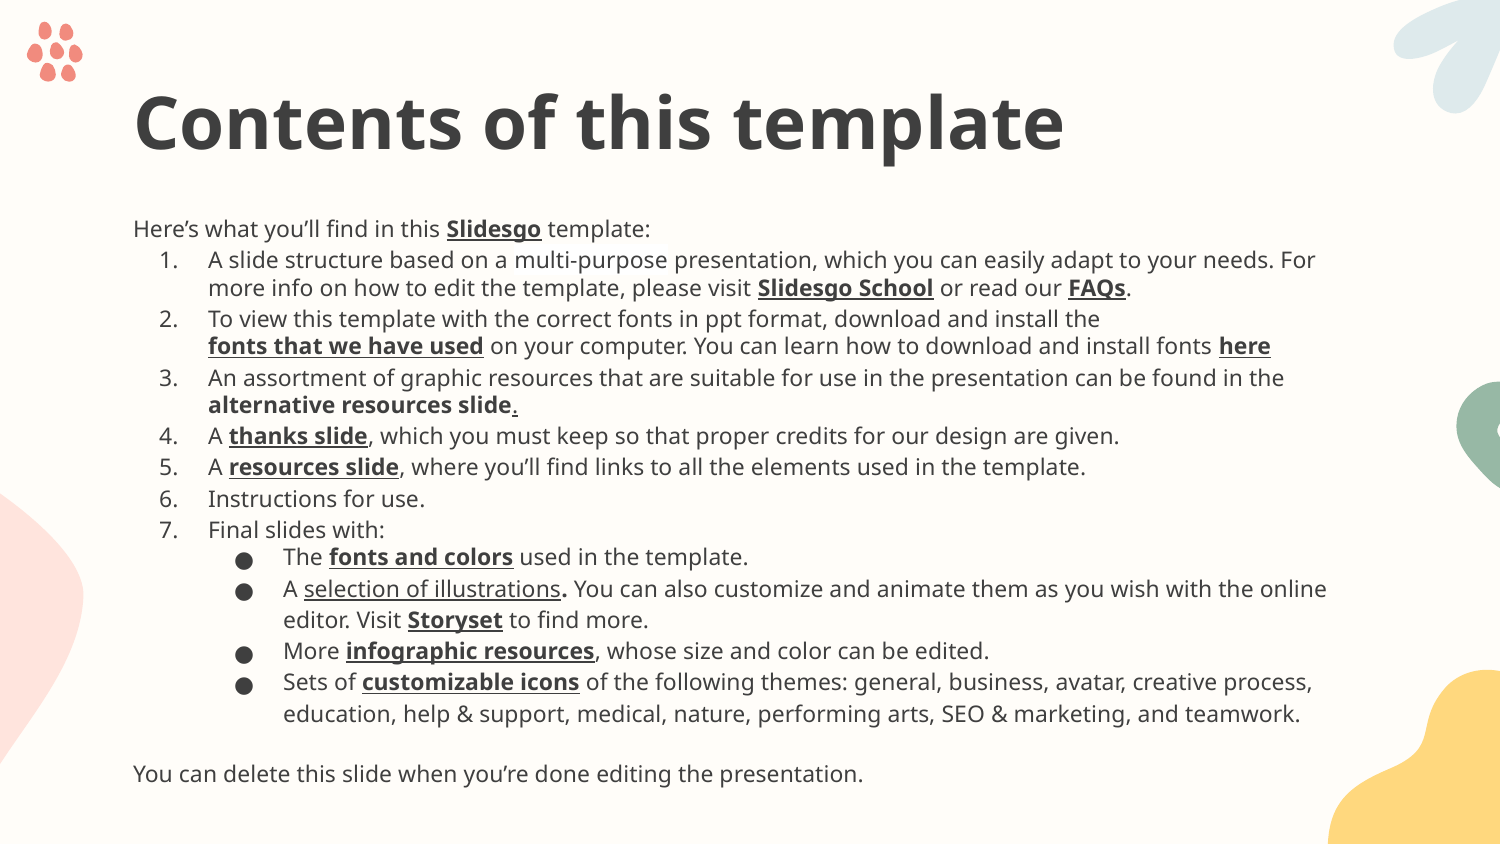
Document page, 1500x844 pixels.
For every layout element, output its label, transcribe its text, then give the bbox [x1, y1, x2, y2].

list Here’s what you’ll find in this Slidesgo template: A slide structure based on a multi-purpose presentation, which you can easily adapt to your needs. For more info on how to edit the template, please visit Slidesgo School or read our FAQs. To view this template with the correct fonts in ppt format, download and install the fonts that we have used on your computer. You can learn how to download and install fonts here An assortment of graphic resources that are suitable for use in the presentation can be found in the alternative resources slide. A thanks slide, which you must keep so that proper credits for our design are given. A resources slide, where you’ll find links to all the elements used in the template. Instructions for use. Final slides with: The fonts and colors used in the template. A selection of illustrations. You can also customize and animate them as you wish with the online editor. Visit Storyset to find more. More infographic resources, whose size and color can be edited. Sets of customizable icons of the following themes: general, business, avatar, creative process, education, help & support, medical, nature, performing arts, SEO & marketing, and teamwork. You can delete this slide when you’re done editing the presentation. [118, 199, 1382, 760]
title Contents of this template [118, 72, 1382, 167]
